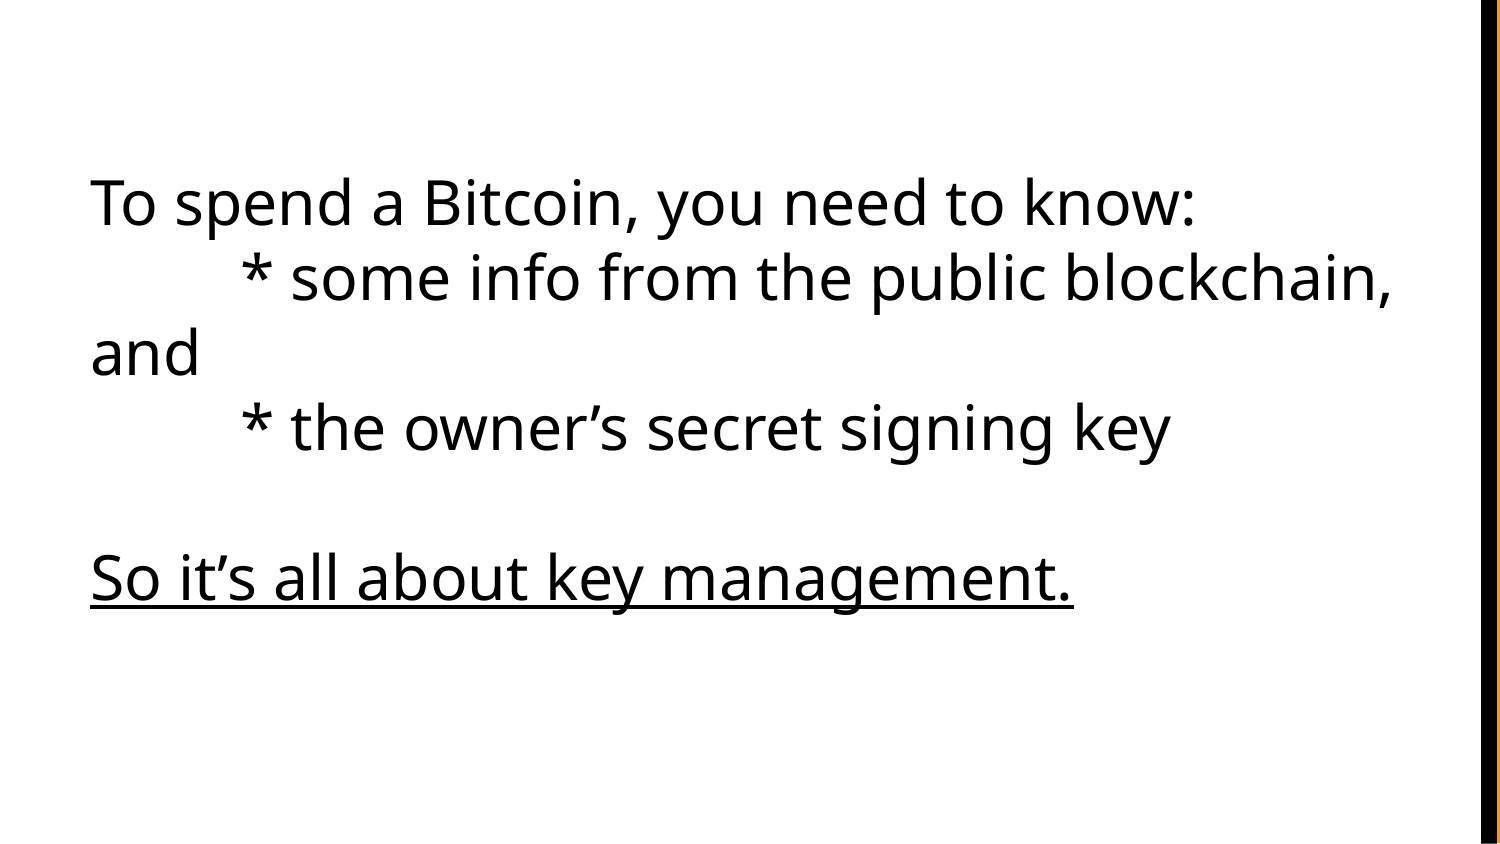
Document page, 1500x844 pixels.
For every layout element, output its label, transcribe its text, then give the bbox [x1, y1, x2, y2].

list To spend a Bitcoin, you need to know: * some info from the public blockchain, and * the owner’s secret signing key So it’s all about key management. [75, 147, 1425, 808]
